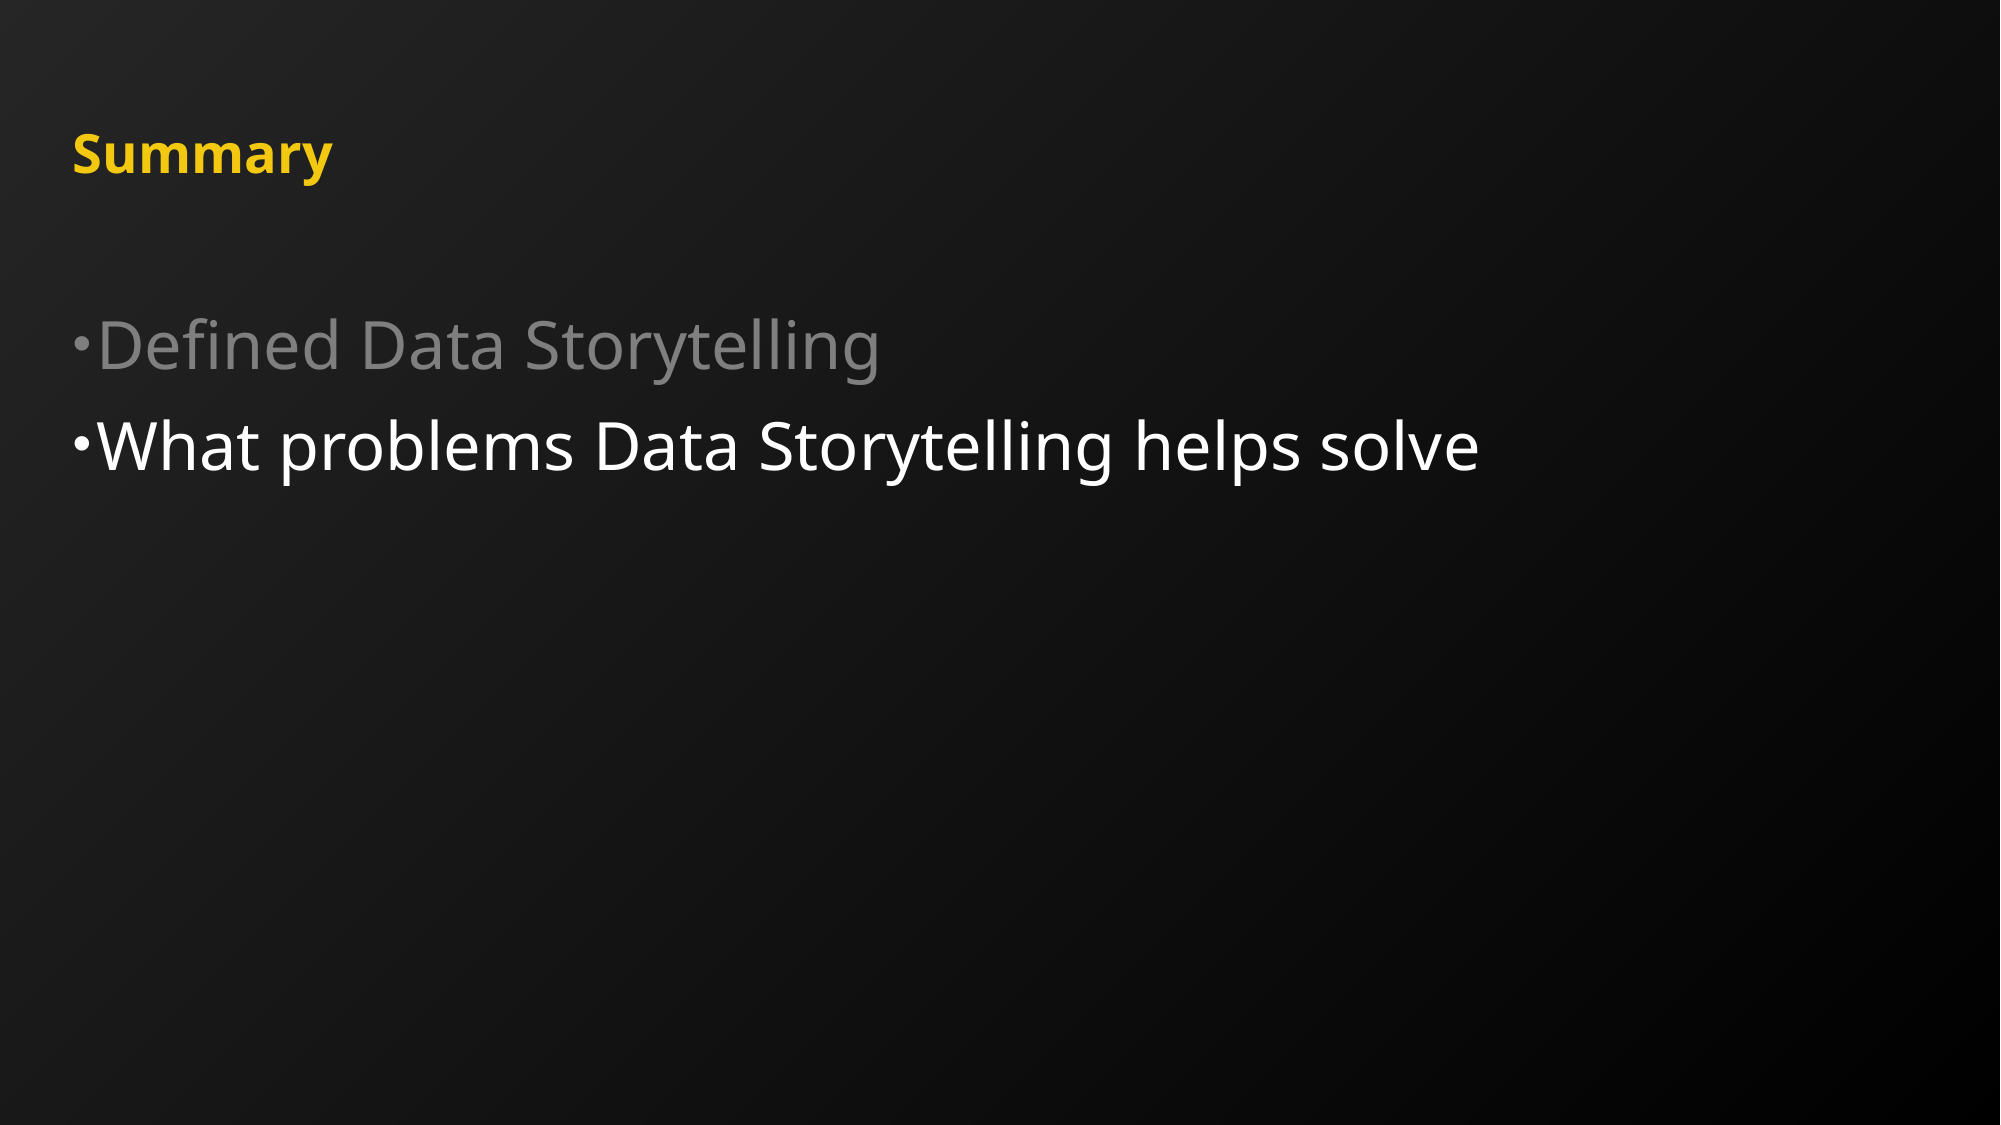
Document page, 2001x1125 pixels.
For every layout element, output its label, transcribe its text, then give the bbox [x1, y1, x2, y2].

list Defined Data Storytelling What problems Data Storytelling helps solve [72, 302, 1954, 994]
title Summary [72, 119, 1928, 256]
